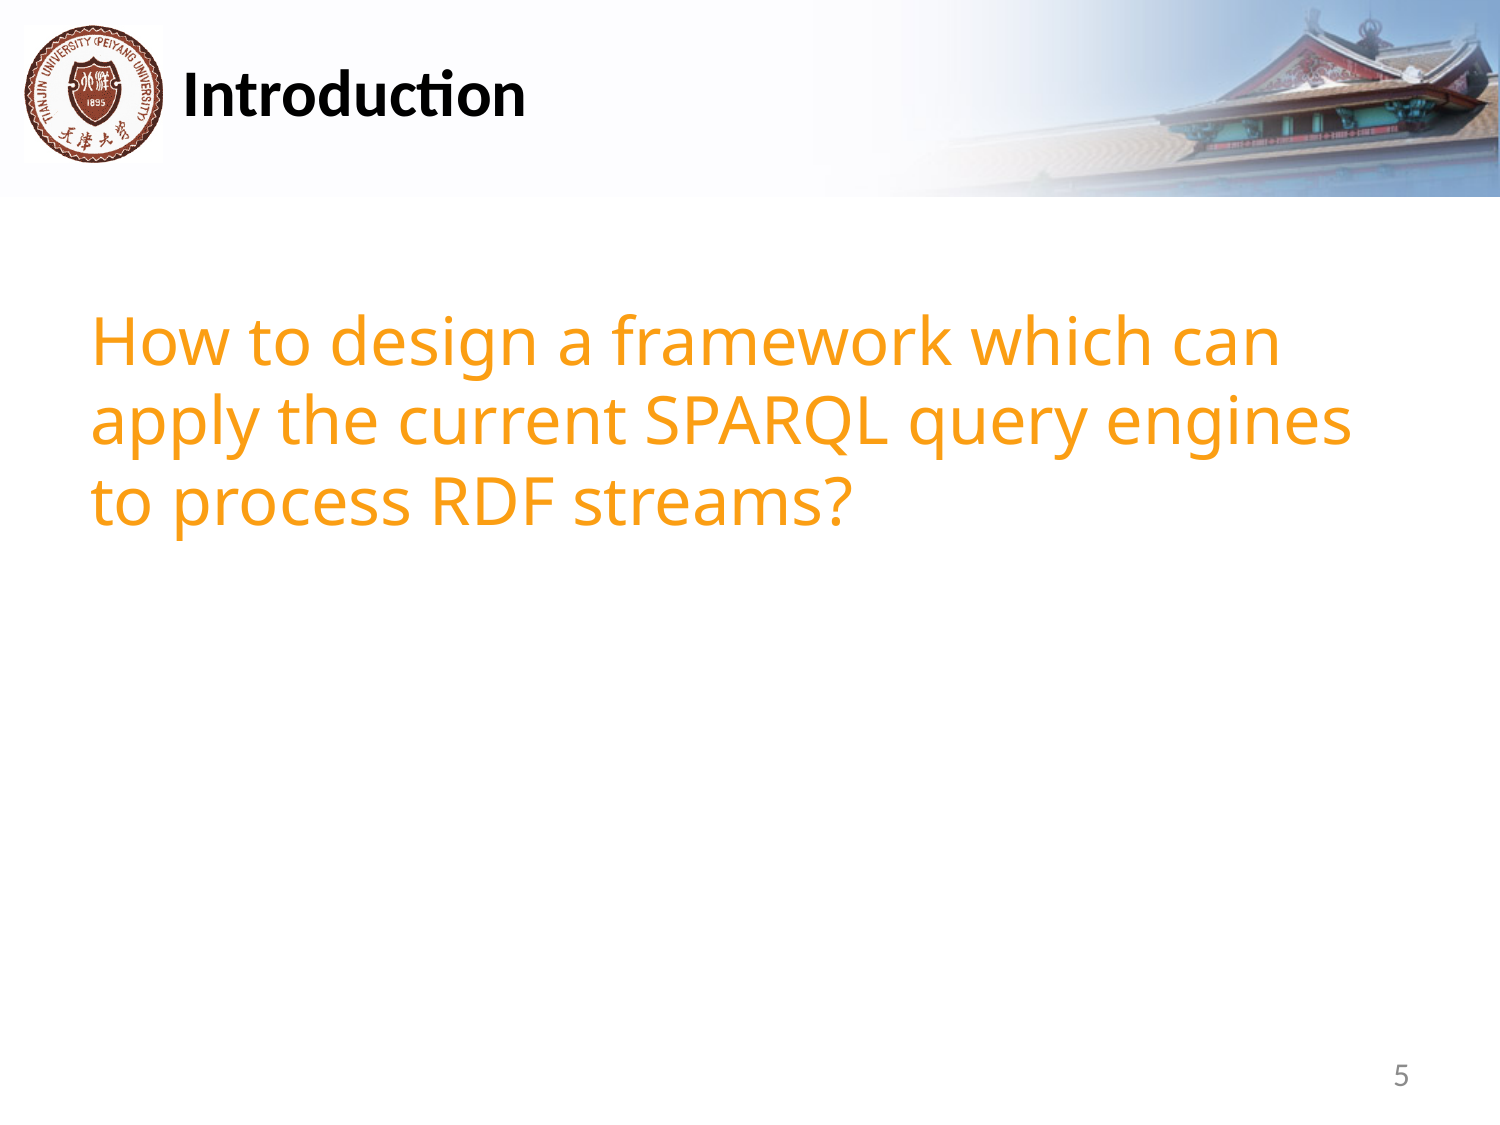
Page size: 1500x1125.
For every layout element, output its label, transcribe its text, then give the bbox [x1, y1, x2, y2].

slide_number 5 [1074, 1042, 1425, 1103]
text_box Introduction [167, 0, 1435, 183]
list How to design a framework which can apply the current SPARQL query engines to process RDF streams? [75, 290, 1425, 1034]
picture [0, 0, 1500, 197]
